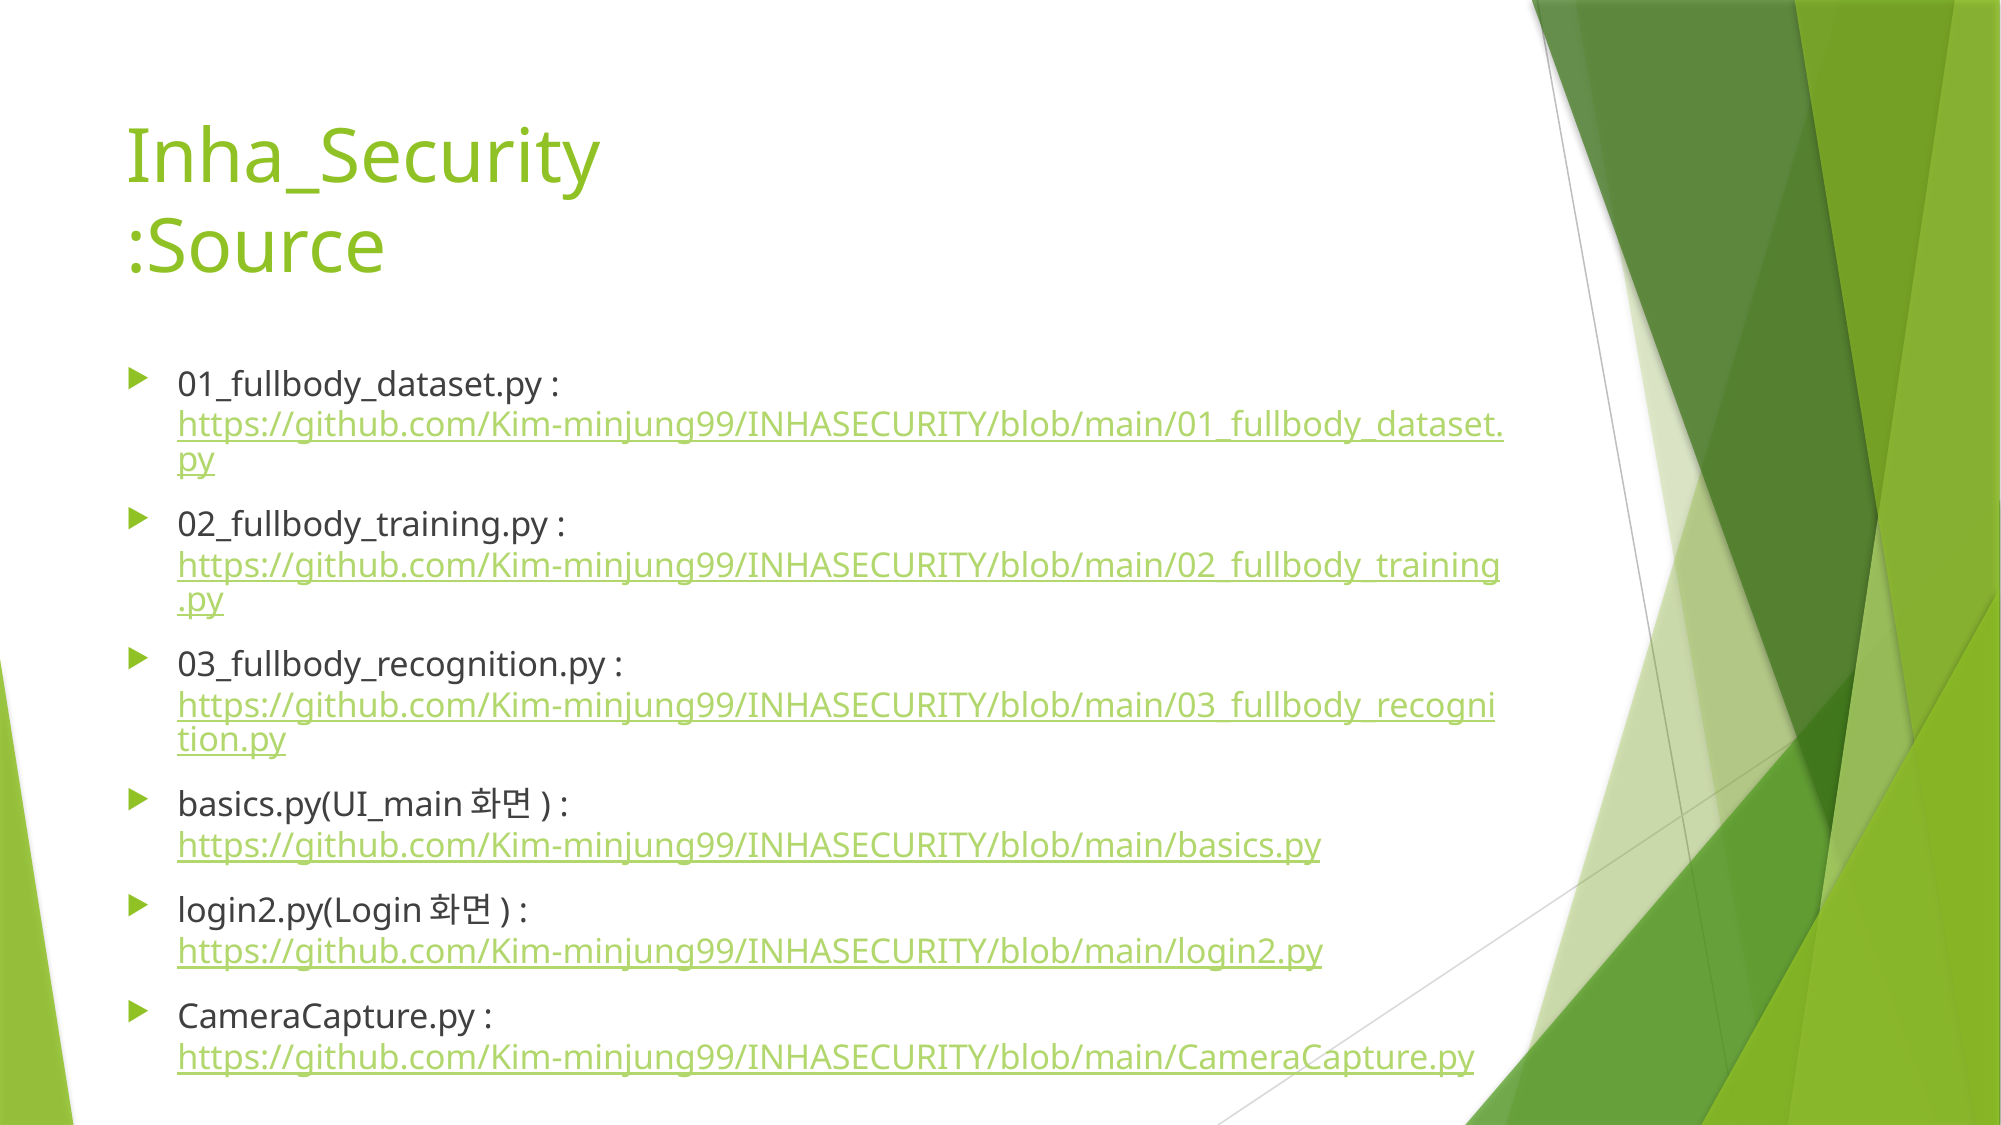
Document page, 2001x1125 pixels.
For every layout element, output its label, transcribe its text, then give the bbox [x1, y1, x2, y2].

title Inha_Security :Source [111, 99, 1522, 317]
list 01_fullbody_dataset.py : https://github.com/Kim-minjung99/INHASECURITY/blob/main/01_fullbody_dataset.py 02_fullbody_training.py : https://github.com/Kim-minjung99/INHASECURITY/blob/main/02_fullbody_training.py 03_fullbody_recognition.py : https://github.com/Kim-minjung99/INHASECURITY/blob/main/03_fullbody_recognition.py basics.py(UI_main화면) : https://github.com/Kim-minjung99/INHASECURITY/blob/main/basics.py login2.py(Login화면) : https://github.com/Kim-minjung99/INHASECURITY/blob/main/login2.py CameraCapture.py : https://github.com/Kim-minjung99/INHASECURITY/blob/main/CameraCapture.py [111, 354, 1522, 992]
